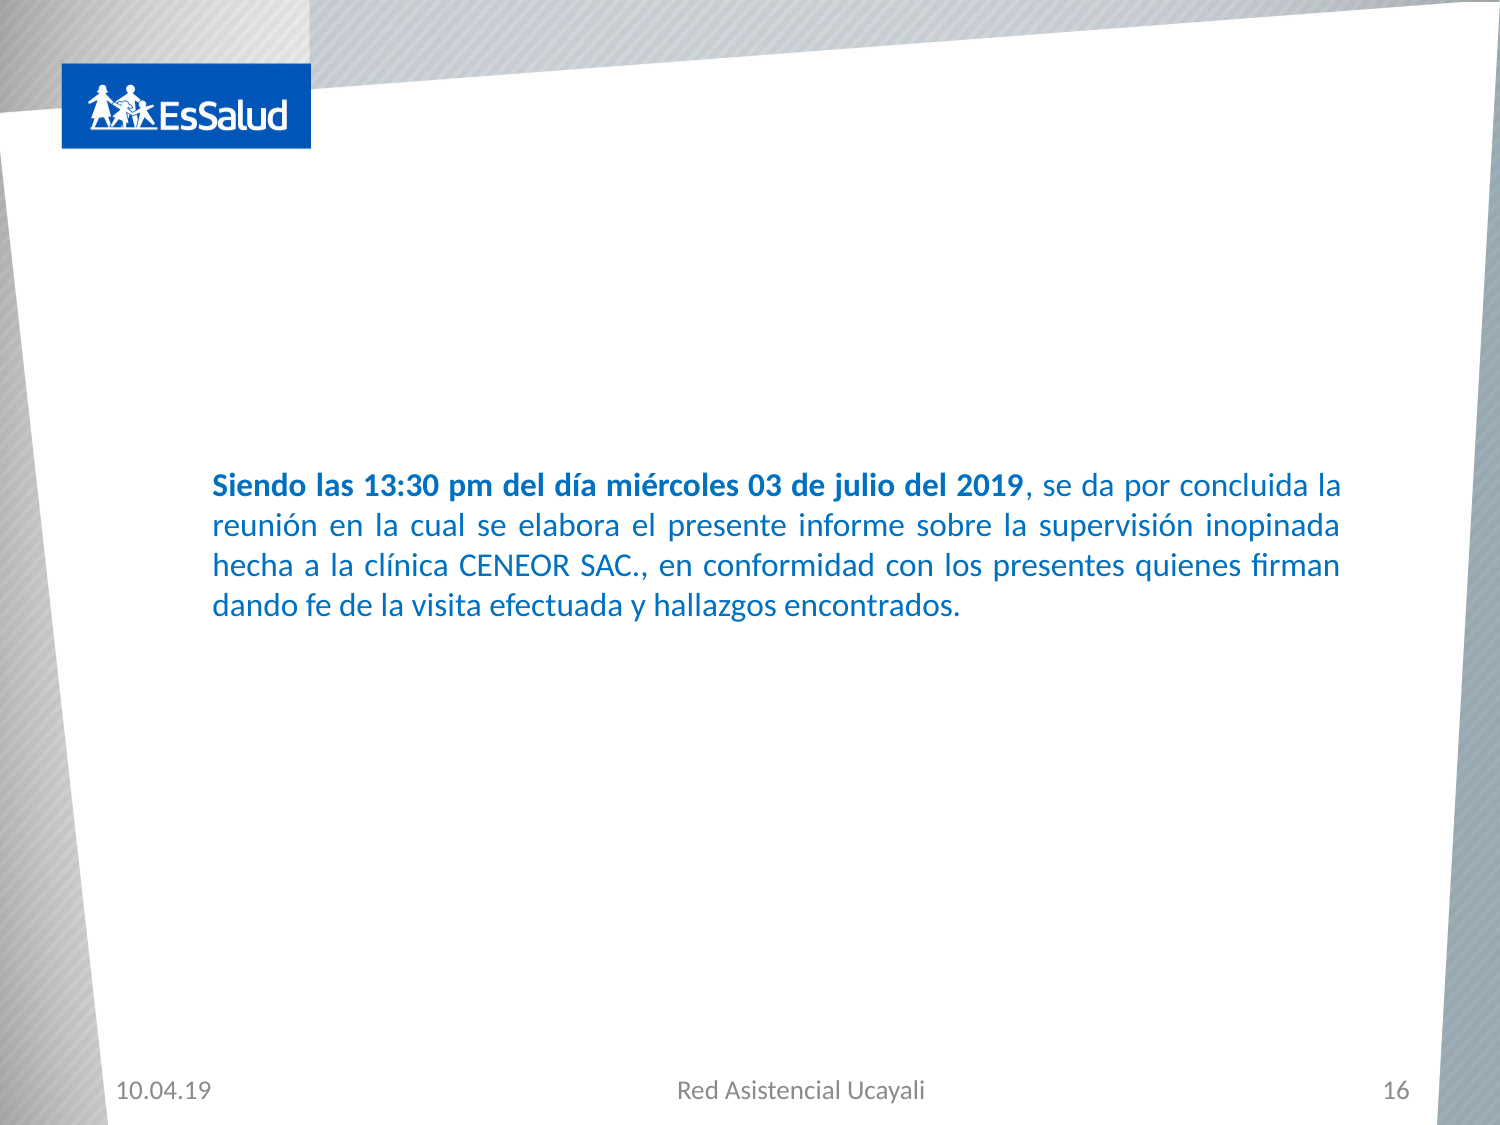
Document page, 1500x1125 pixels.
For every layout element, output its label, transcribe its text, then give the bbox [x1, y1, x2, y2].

footer Red Asistencial Ucayali [263, 1072, 1339, 1106]
slide_number 15 [1352, 1056, 1425, 1122]
picture [0, 0, 1500, 1125]
text_box Siendo las 13:30 pm del día miércoles 03 de julio del 2019, se da por concluida la reunión en la cual se elabora el presente informe sobre la supervisión inopinada hecha a la clínica CENEOR SAC., en conformidad con los presentes quienes firman dando fe de la visita efectuada y hallazgos encontrados. [197, 456, 1357, 671]
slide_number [100, 1072, 243, 1106]
